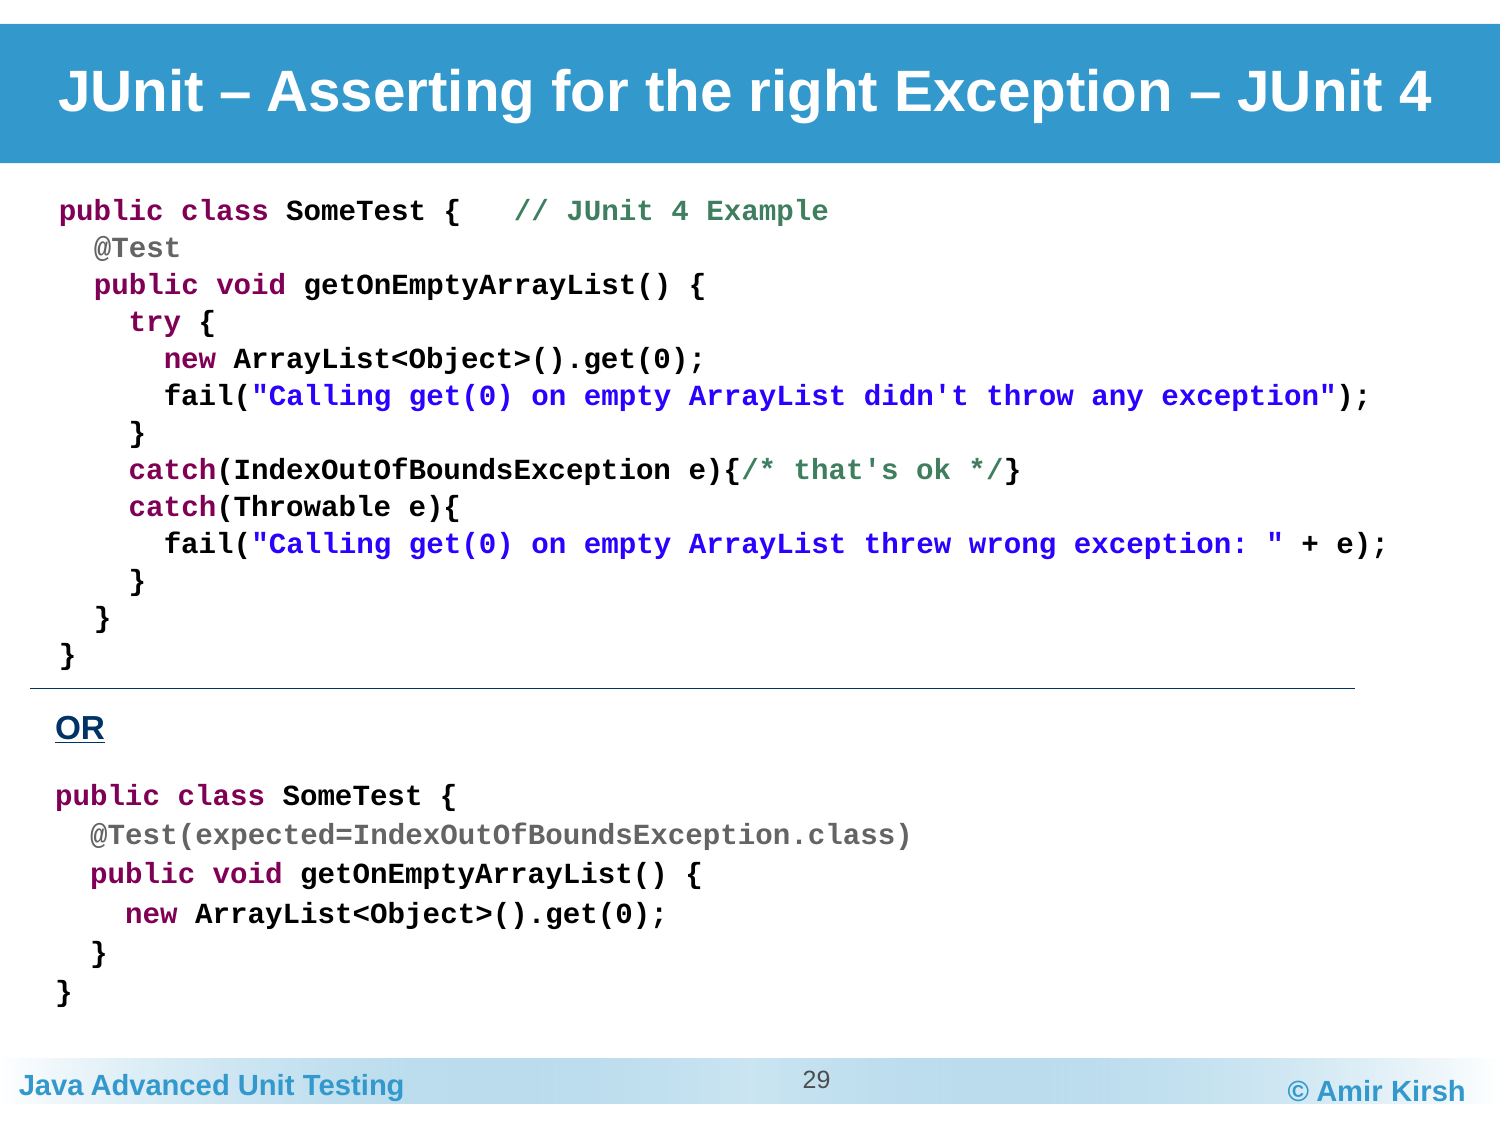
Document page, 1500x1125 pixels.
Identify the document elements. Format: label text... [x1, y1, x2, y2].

slide_number 29 [737, 1065, 897, 1113]
text_box OR public class SomeTest { @Test(expected=IndexOutOfBoundsException.class) public void getOnEmptyArrayList() { new ArrayList<Object>().get(0); } } [55, 706, 1461, 1008]
text_box public class SomeTest { // JUnit 4 Example @Test public void getOnEmptyArrayList() { try { new ArrayList<Object>().get(0); fail("Calling get(0) on empty ArrayList didn't throw any exception"); } catch(IndexOutOfBoundsException e){/* that's ok */} catch(Throwable e){ fail("Calling get(0) on empty ArrayList threw wrong exception: " + e); } } } [58, 191, 1465, 671]
title JUnit – Asserting for the right Exception – JUnit 4 [0, 23, 1500, 164]
